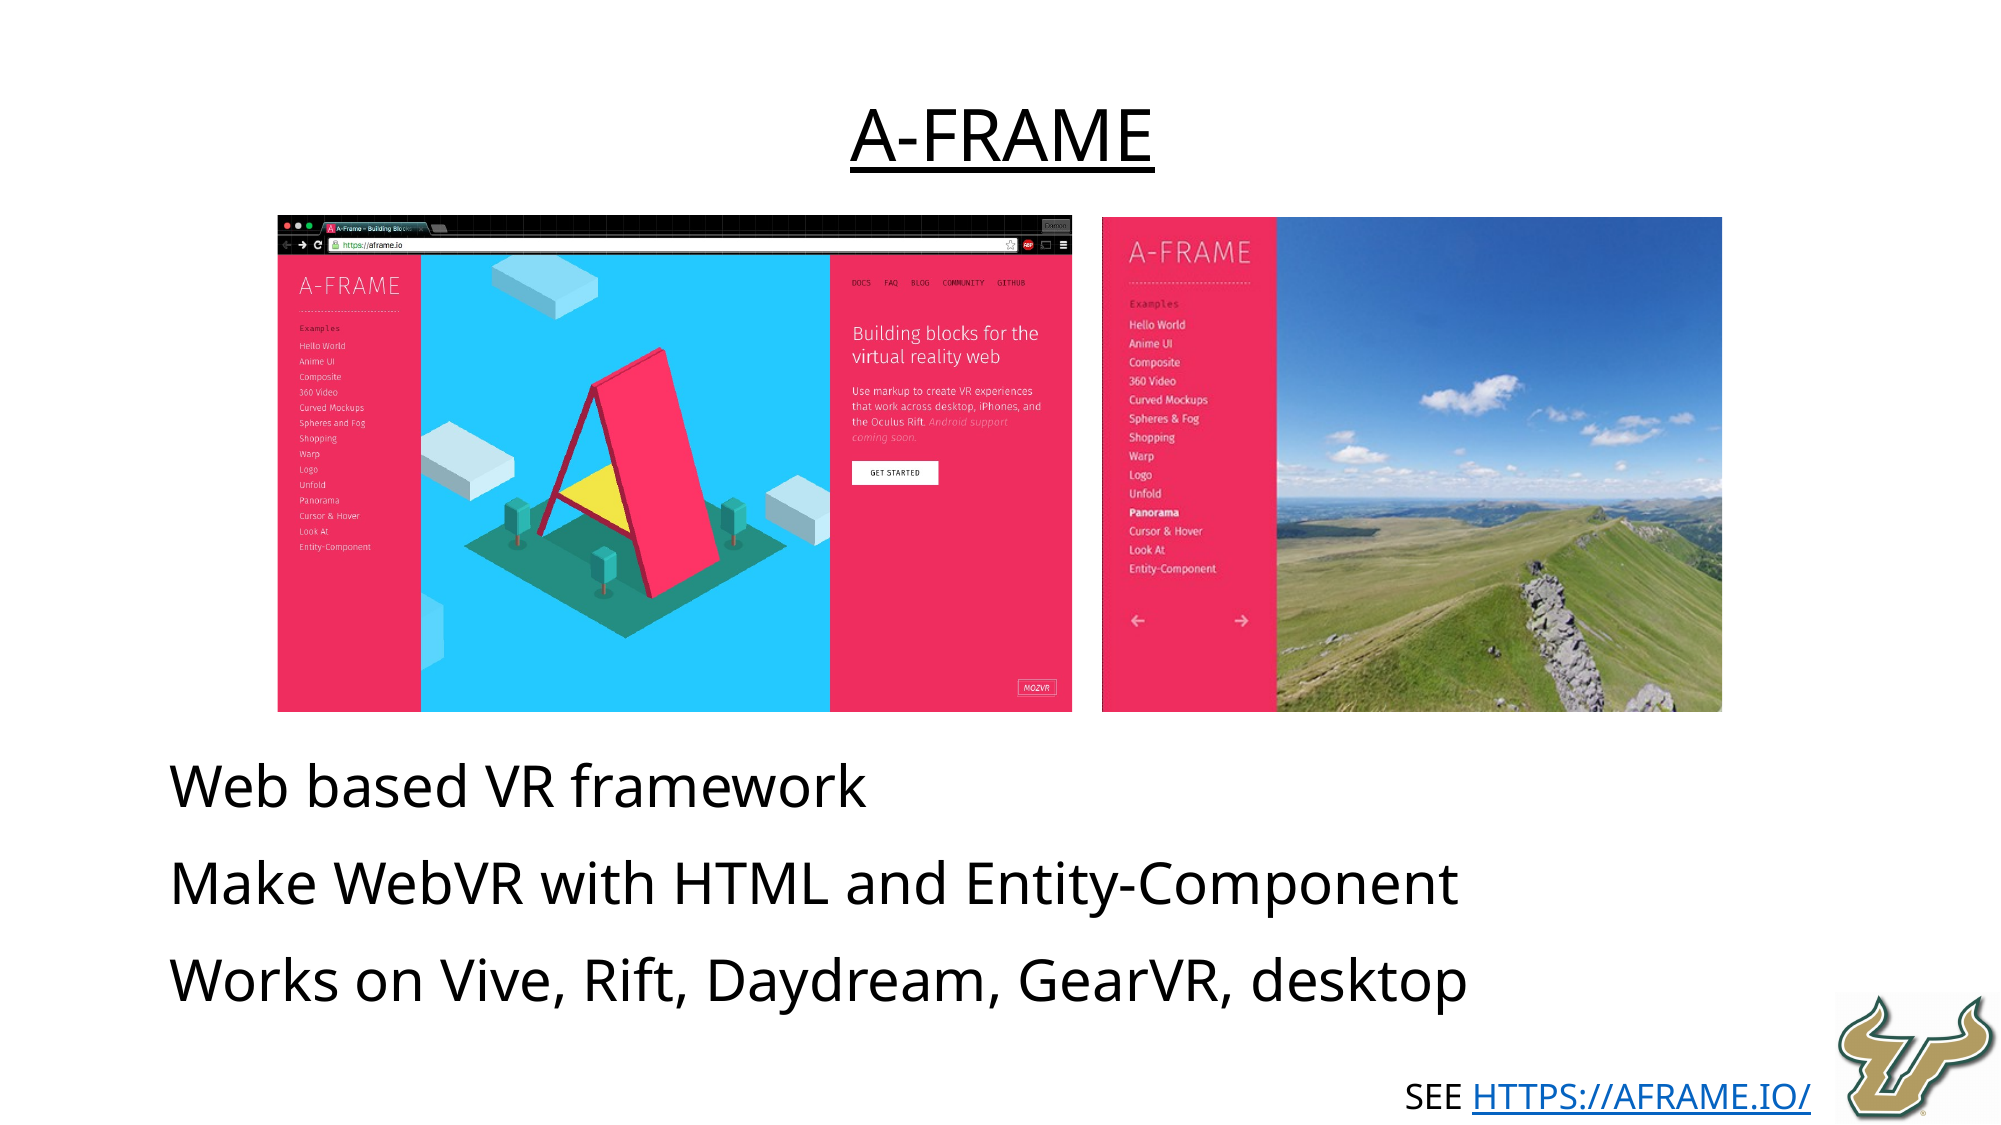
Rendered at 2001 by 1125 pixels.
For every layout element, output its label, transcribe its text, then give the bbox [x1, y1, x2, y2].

text_box [1102, 217, 1723, 712]
text_box [277, 215, 1073, 712]
picture [1835, 992, 2000, 1124]
list A-Frame Web based VR framework Make WebVR with HTML and Entity-Component Works on Vive, Rift, Daydream, GearVR, desktop [150, 87, 1850, 1025]
list See https://aframe.io/ [780, 1072, 1835, 1125]
